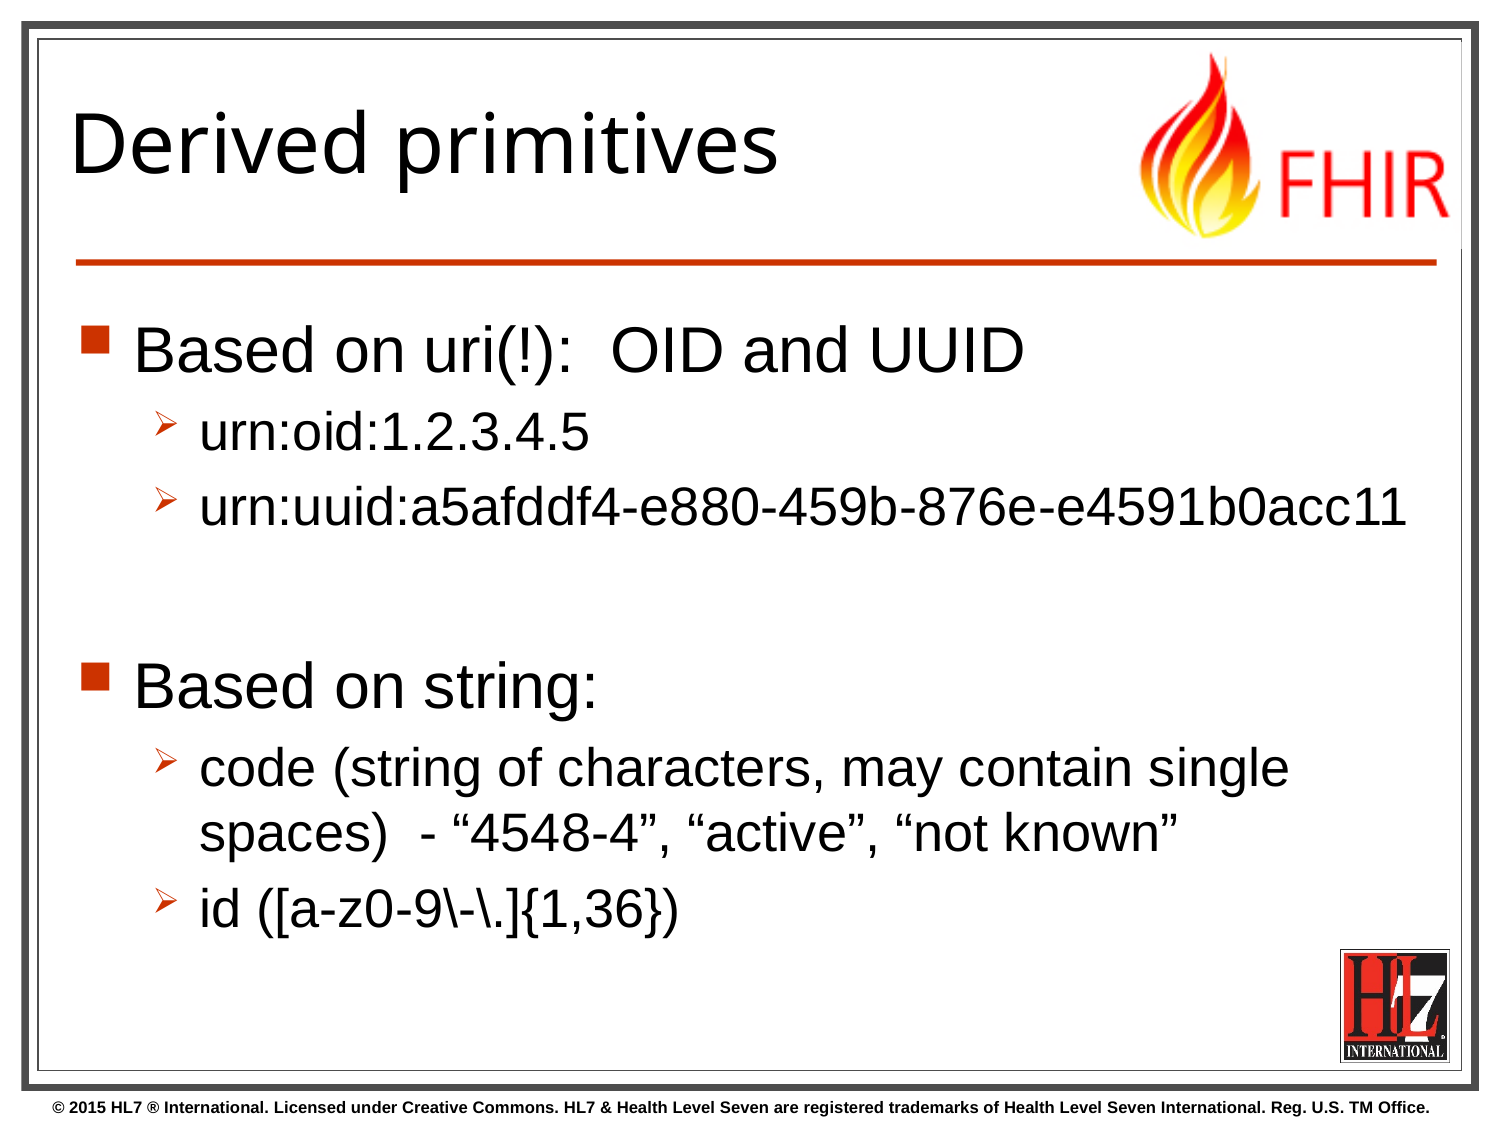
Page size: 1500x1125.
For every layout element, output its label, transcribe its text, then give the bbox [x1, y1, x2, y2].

list Based on uri(!): OID and UUID urn:oid:1.2.3.4.5 urn:uuid:a5afddf4-e880-459b-876e-e4591b0acc11 Based on string: code (string of characters, may contain single spaces) - “4548-4”, “active”, “not known” id ([a-z0-9\-\.]{1,36}) [62, 299, 1438, 1035]
picture [1128, 42, 1462, 249]
title Derived primitives [53, 54, 1128, 244]
picture [1340, 949, 1450, 1063]
